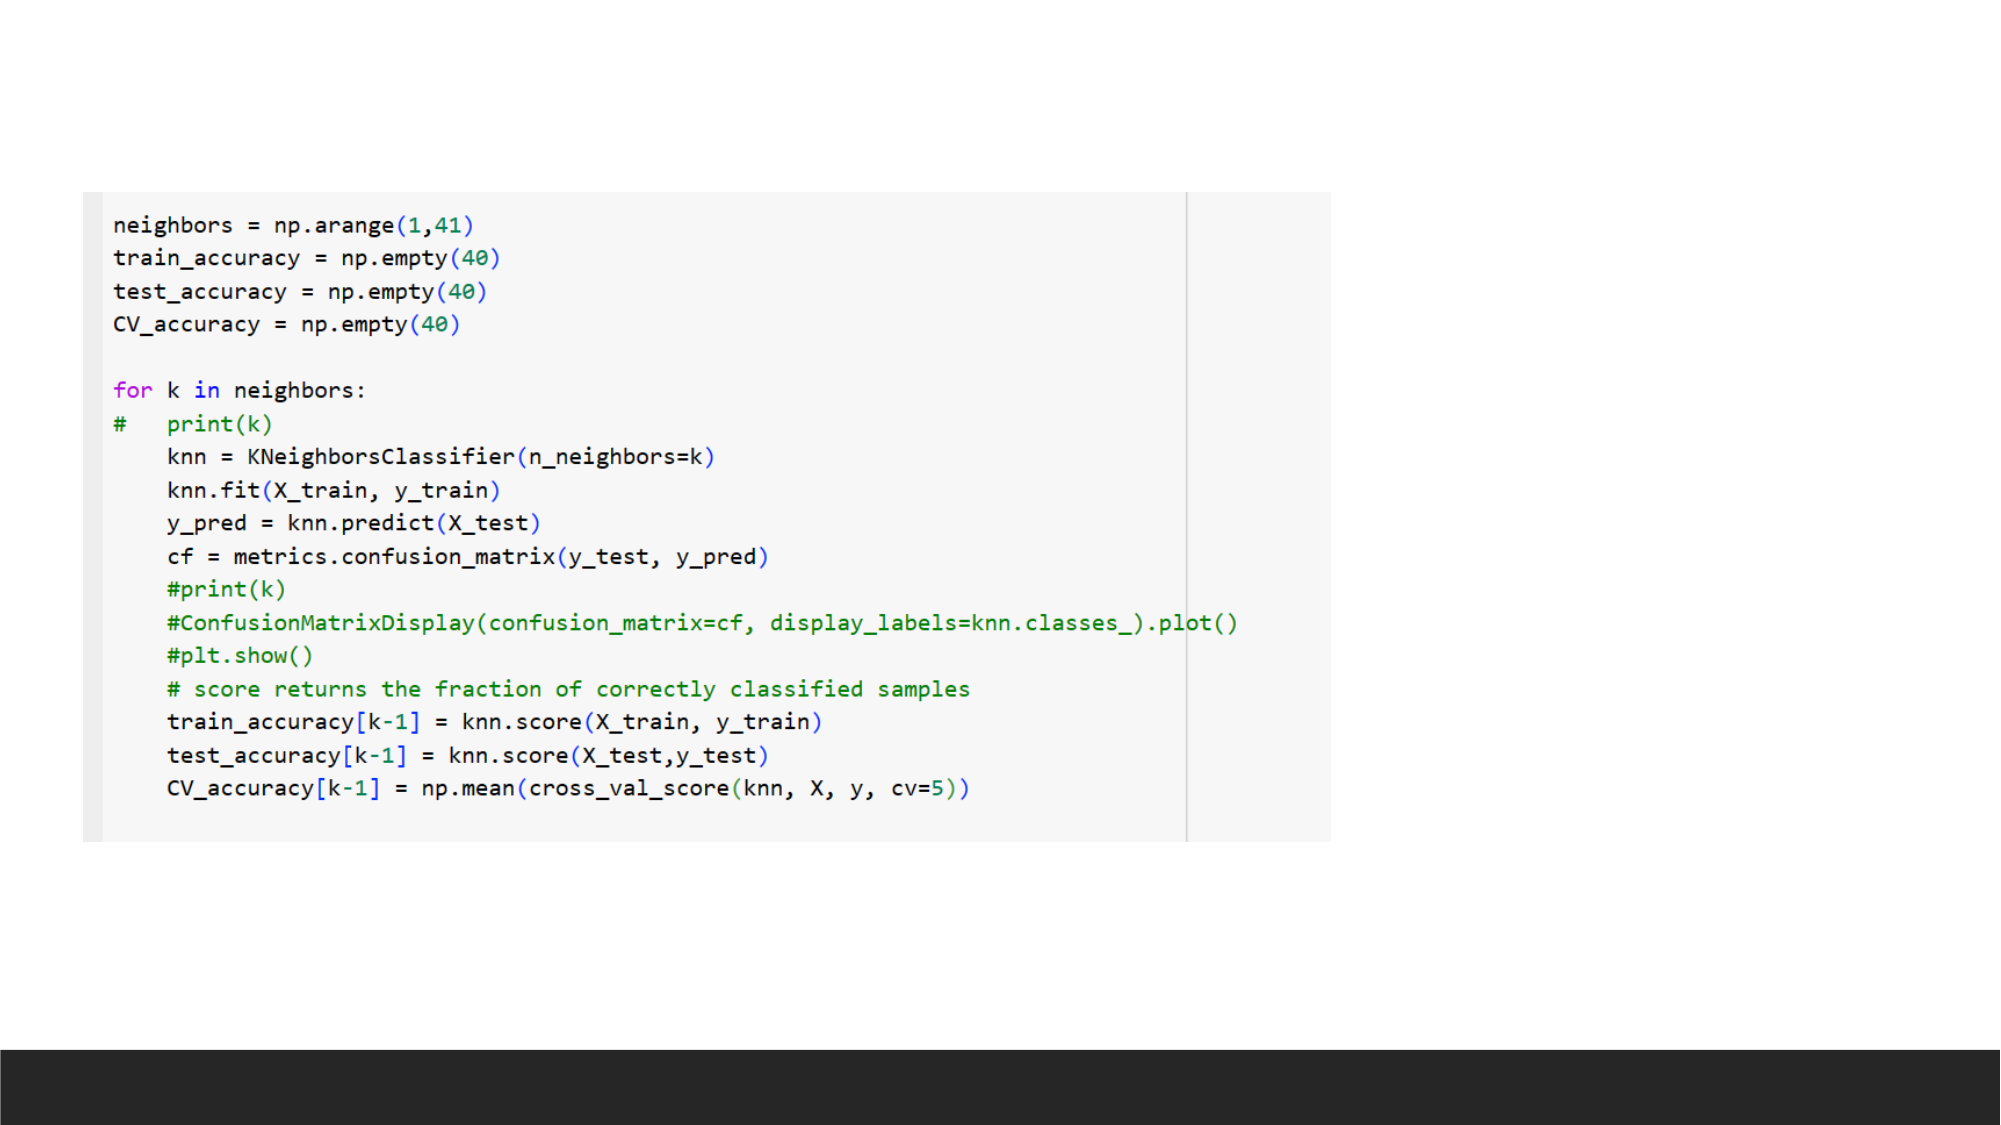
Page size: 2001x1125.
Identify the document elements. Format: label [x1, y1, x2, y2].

picture [82, 192, 1331, 842]
